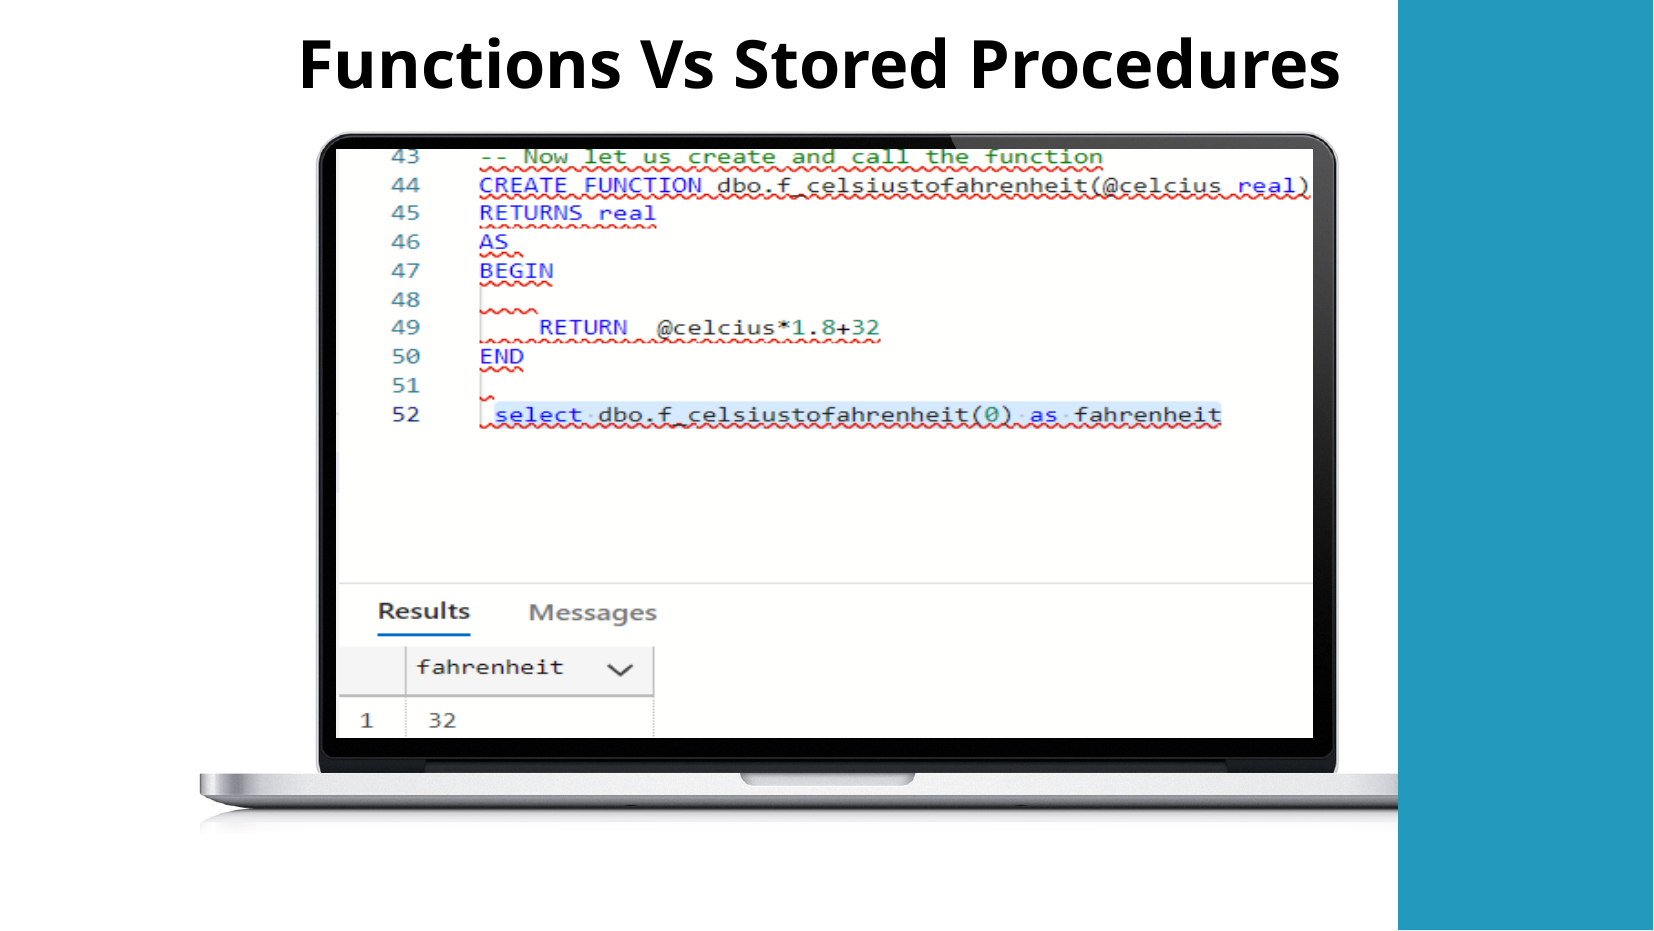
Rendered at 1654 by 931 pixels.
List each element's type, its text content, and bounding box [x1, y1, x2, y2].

picture [0, 0, 1398, 931]
text_box Functions Vs Stored Procedures [112, 0, 1425, 188]
